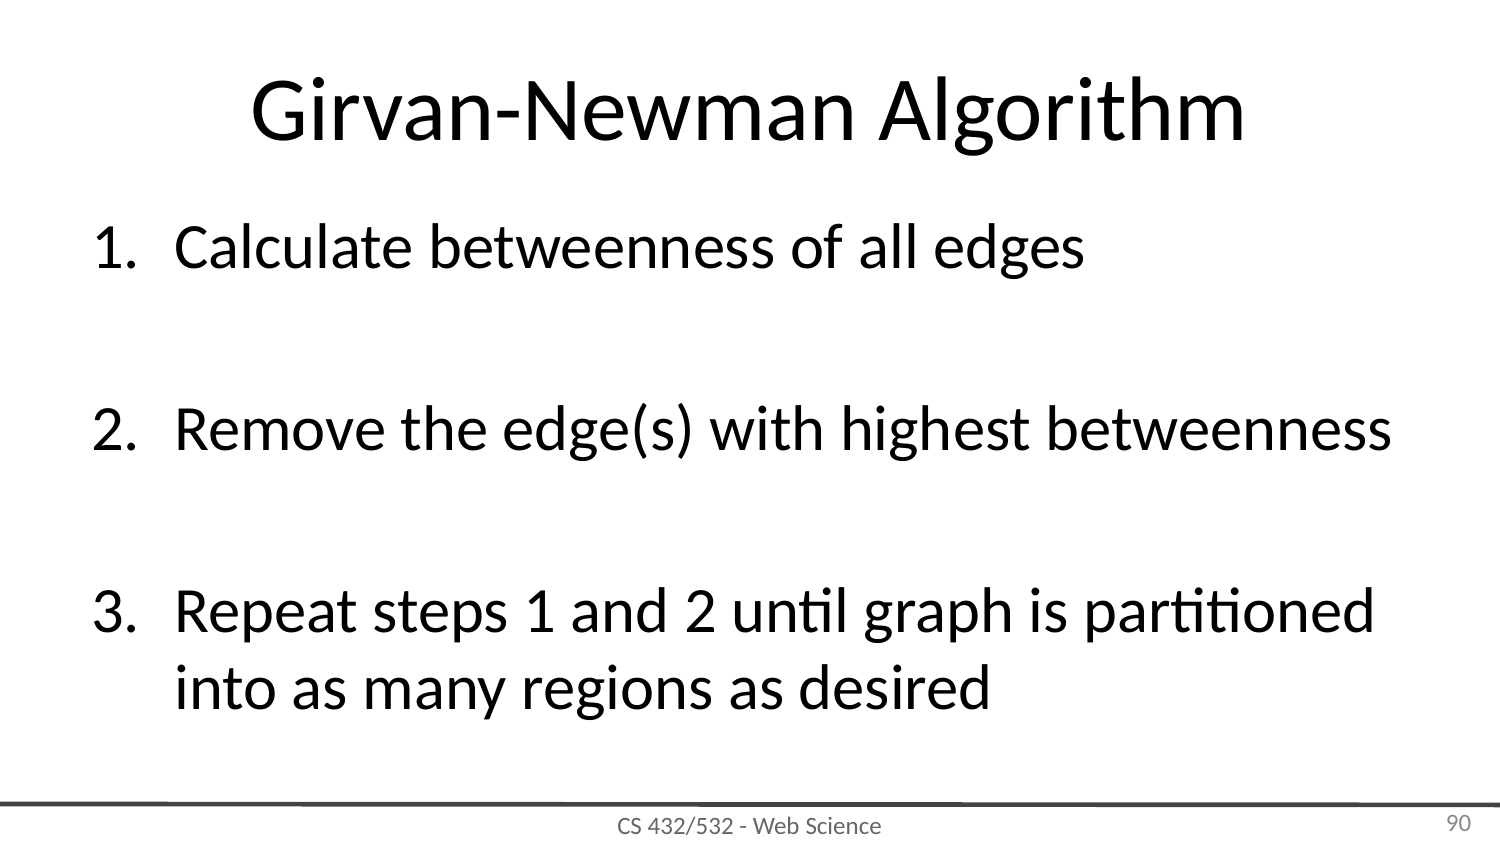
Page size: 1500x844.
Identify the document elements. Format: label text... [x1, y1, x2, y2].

list Calculate betweenness of all edges Remove the edge(s) with highest betweenness Repeat steps 1 and 2 until graph is partitioned into as many regions as desired [75, 196, 1425, 804]
title Girvan-Newman Algorithm [75, 33, 1425, 175]
slide_number ‹#› [1136, 798, 1487, 844]
